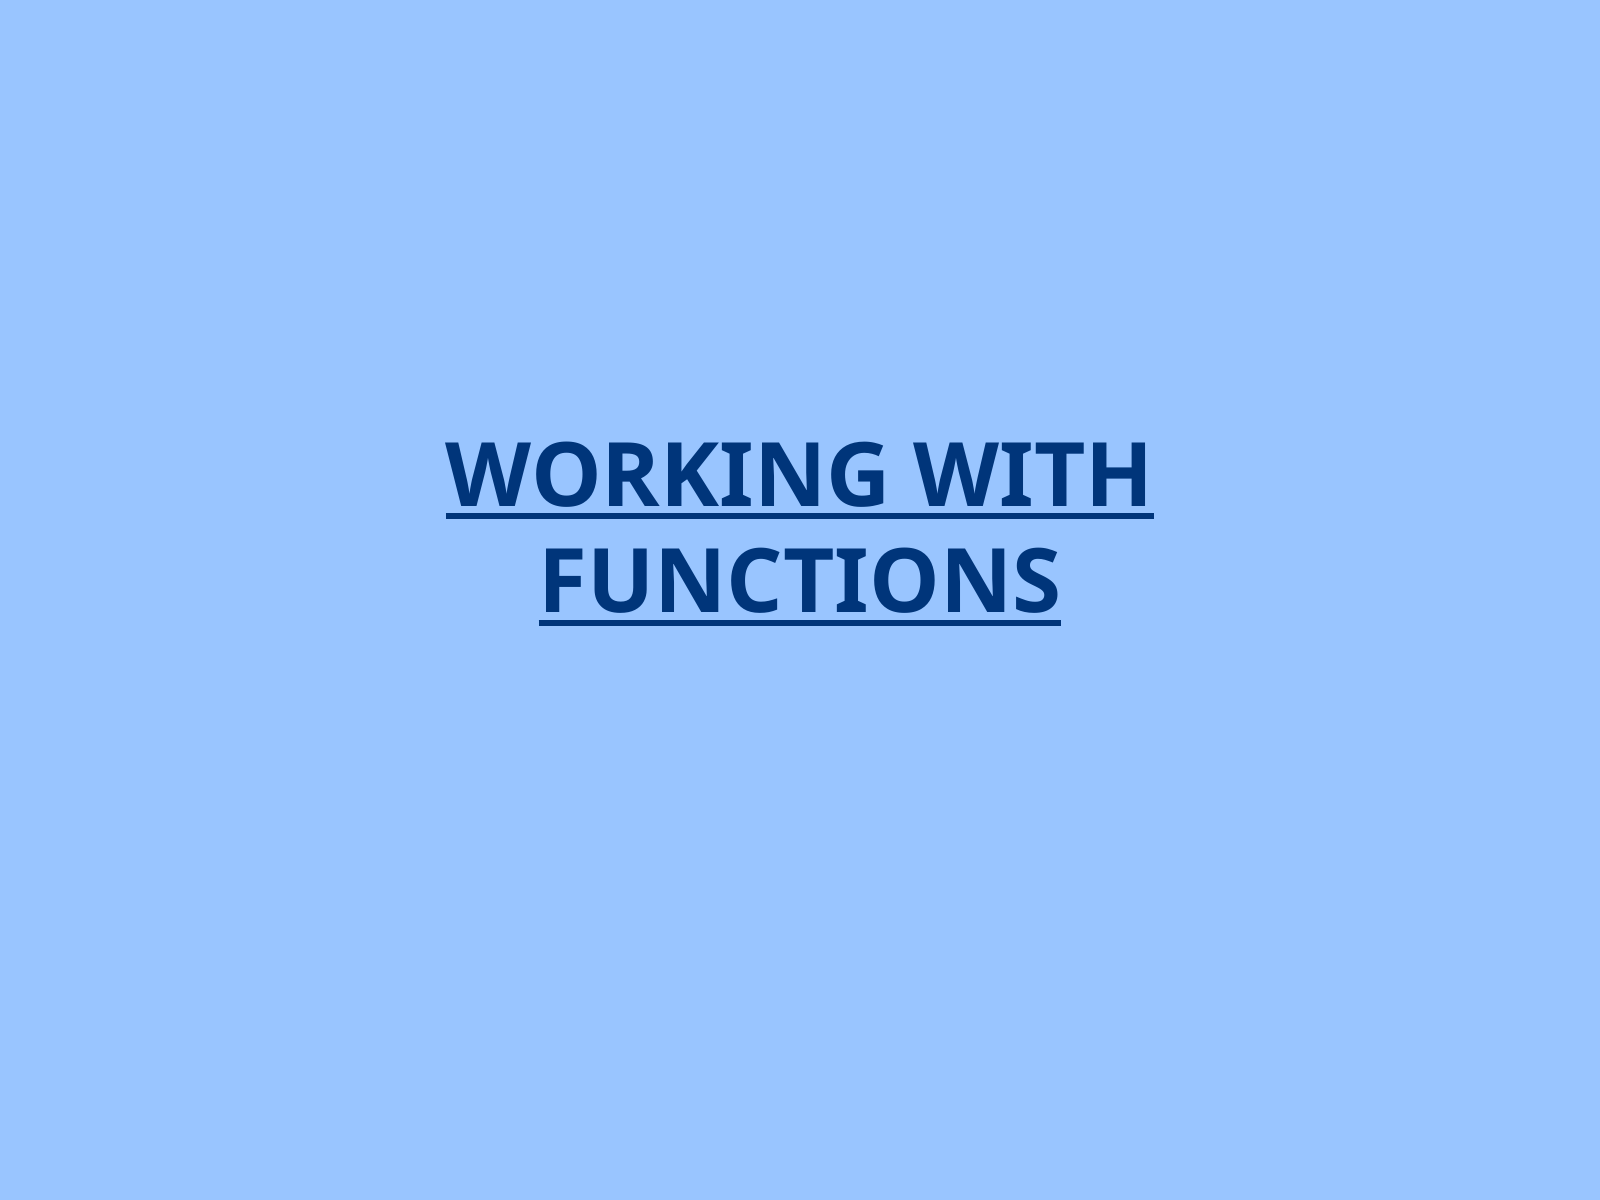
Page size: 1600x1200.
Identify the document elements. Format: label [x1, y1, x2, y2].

text_box [199, 352, 1401, 601]
